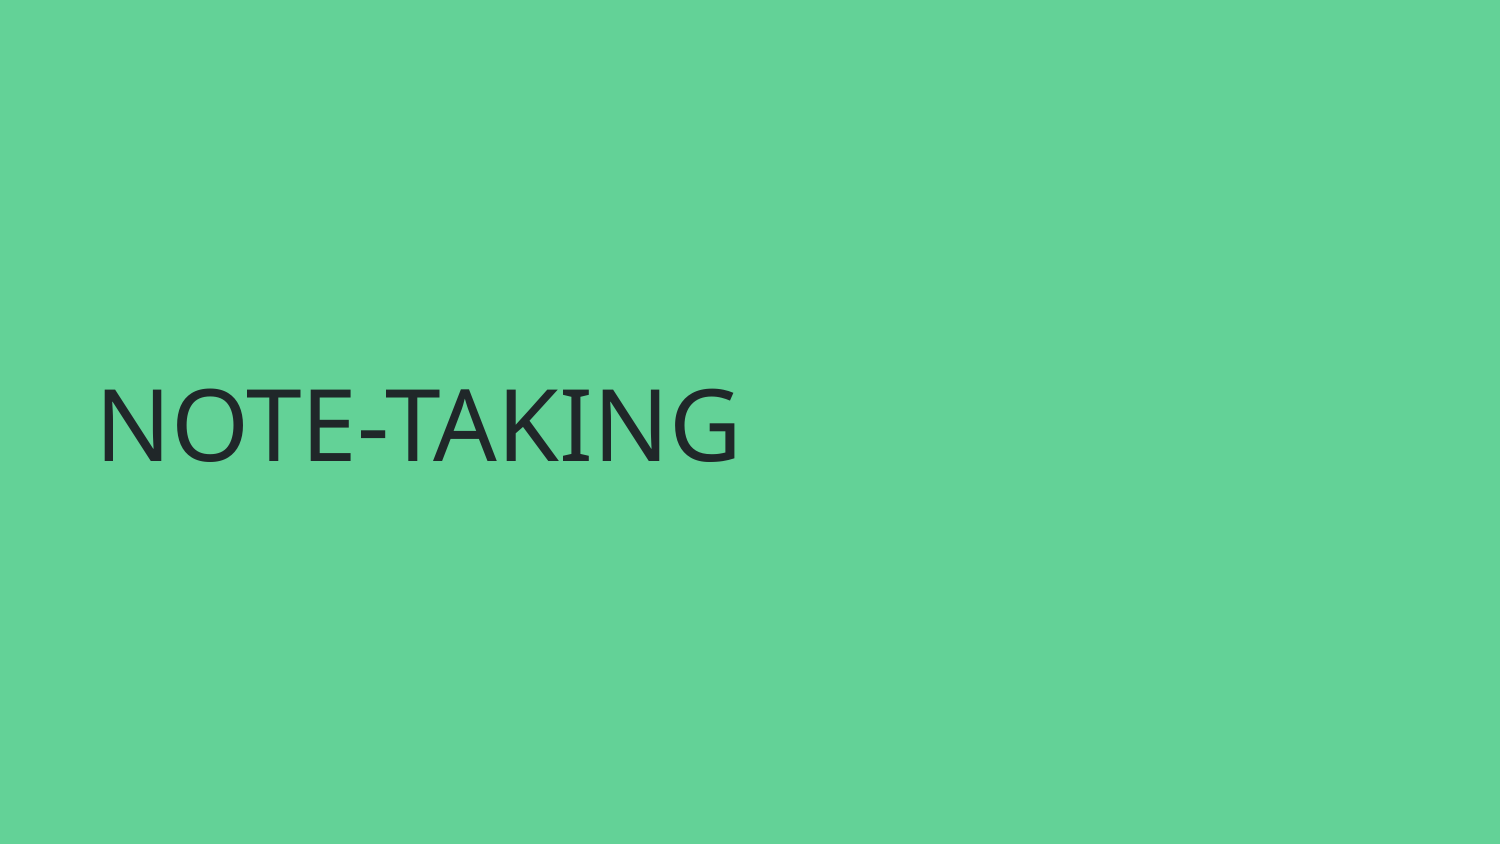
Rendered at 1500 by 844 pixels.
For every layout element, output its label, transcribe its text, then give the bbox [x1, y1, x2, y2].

title NOTE-TAKING [80, 86, 1032, 758]
